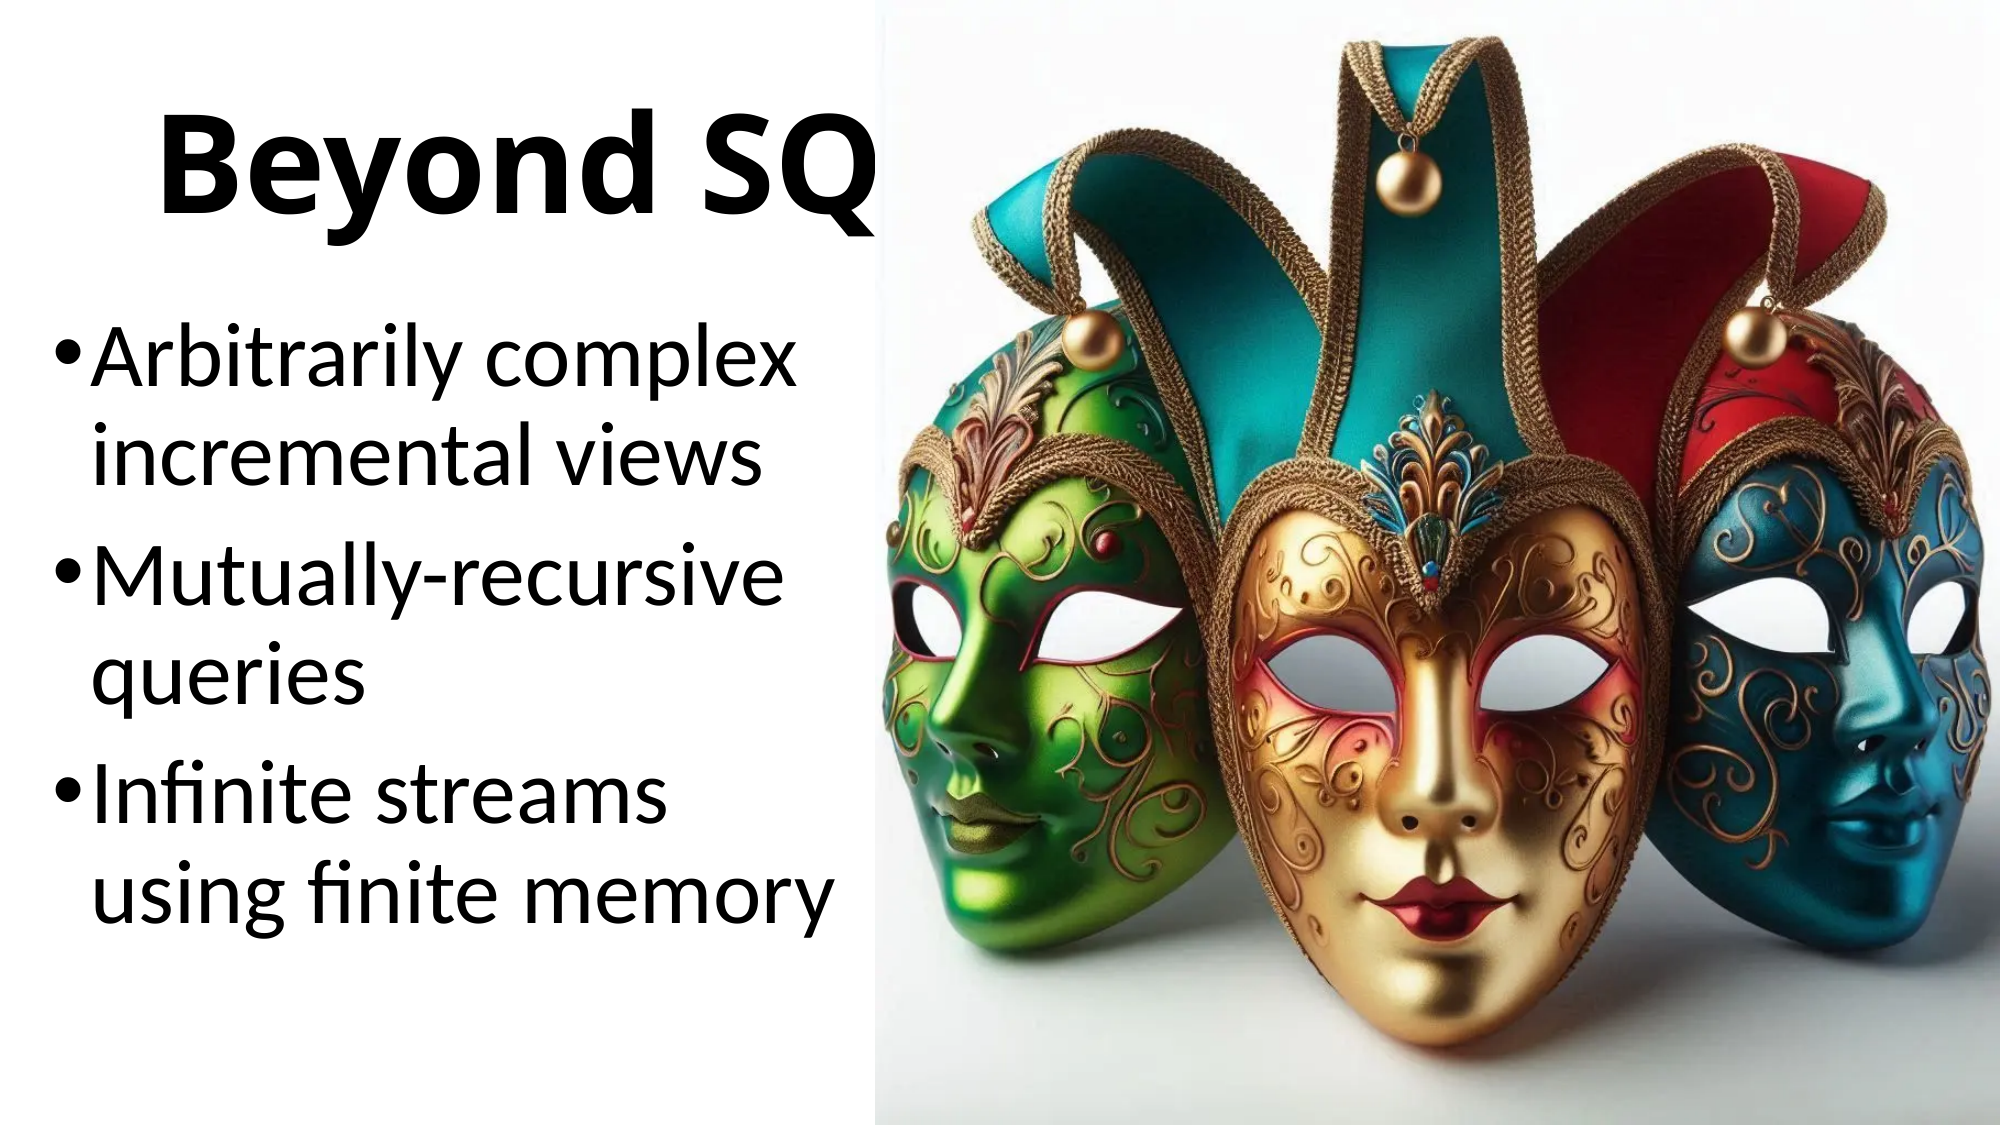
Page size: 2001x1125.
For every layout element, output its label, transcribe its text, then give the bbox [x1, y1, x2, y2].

picture [875, 0, 2000, 1125]
text_box [137, 22, 875, 240]
title Beyond SQL [137, 240, 875, 278]
list Arbitrarily complex incremental views Mutually-recursive queries Infinite streams using finite memory [37, 299, 875, 1014]
